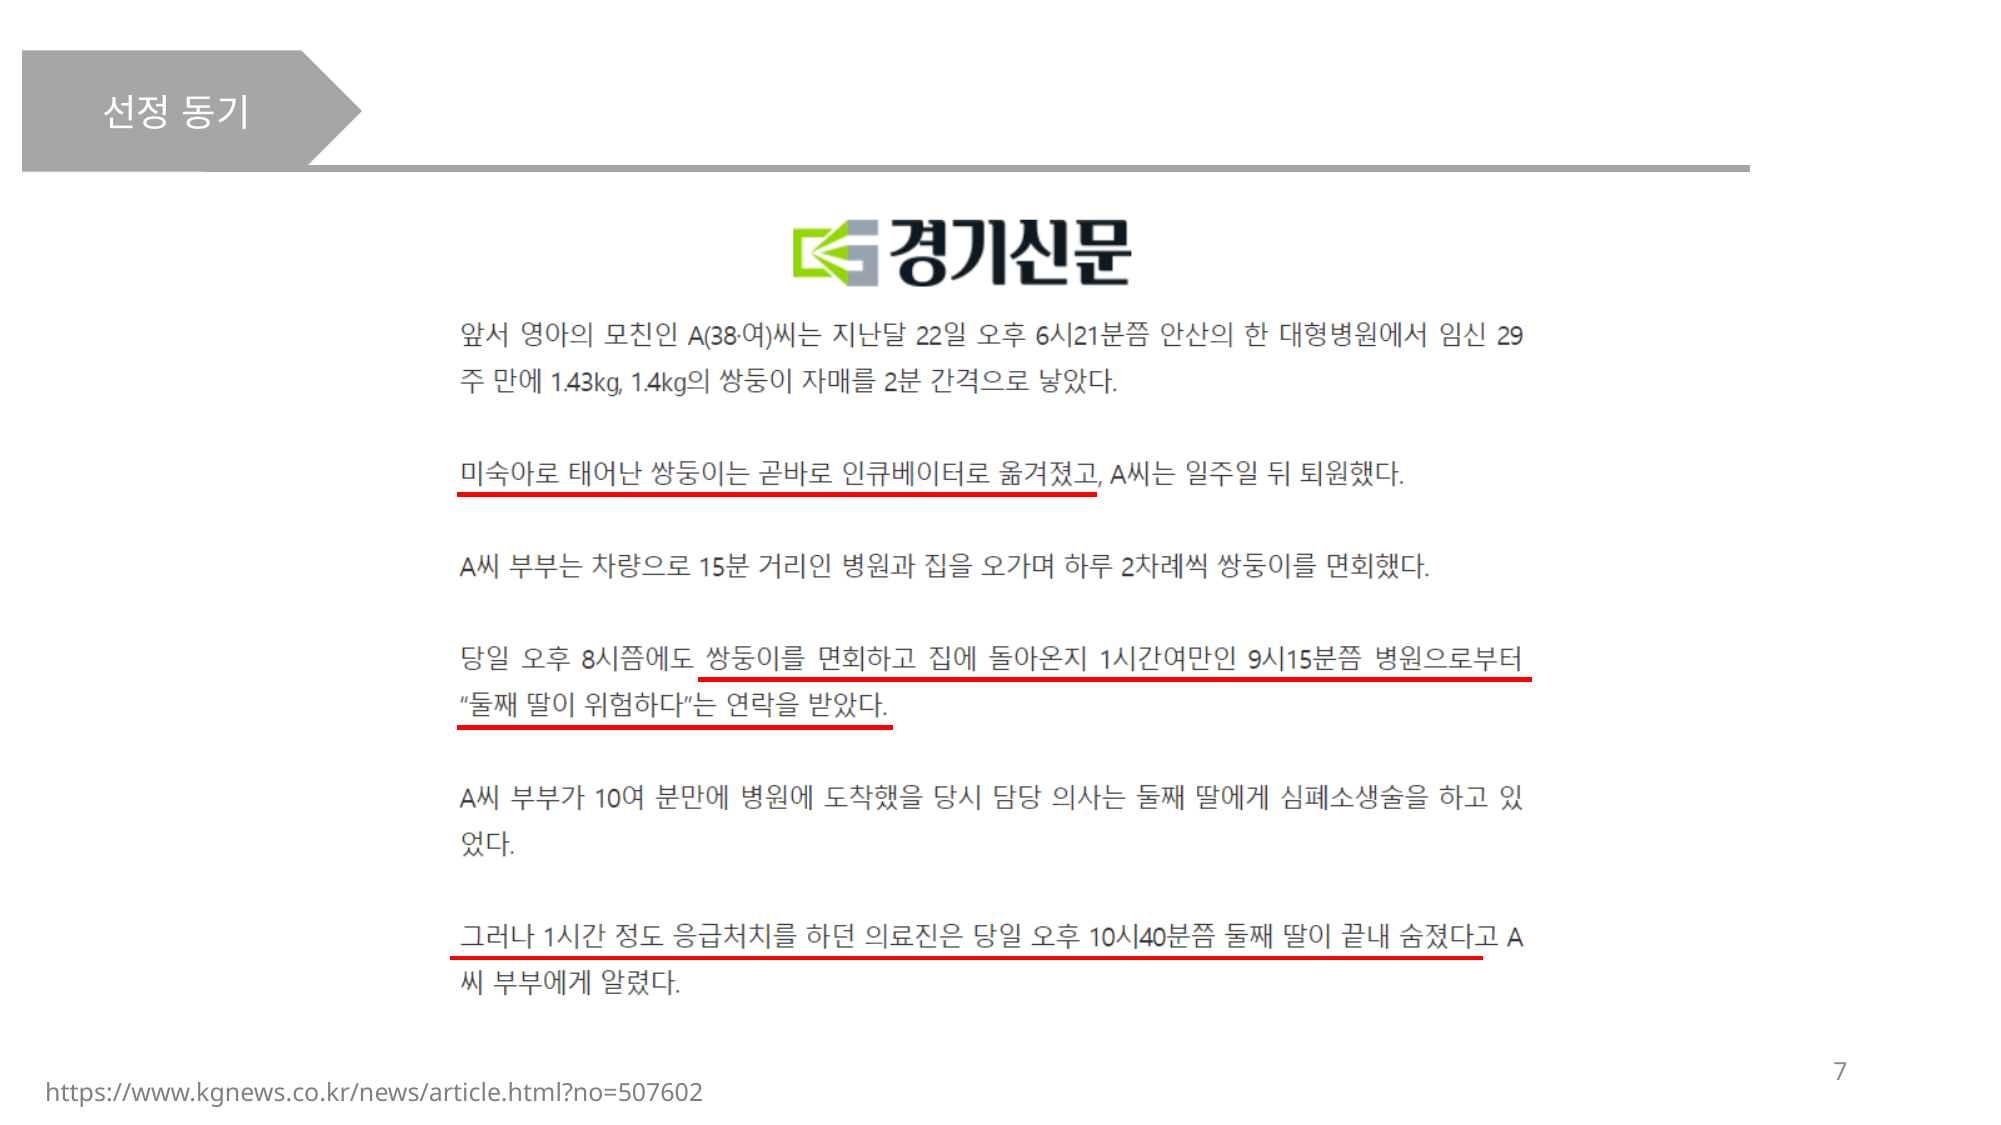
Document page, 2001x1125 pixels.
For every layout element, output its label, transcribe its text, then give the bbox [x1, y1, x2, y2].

slide_number 7 [1412, 1042, 1863, 1103]
picture [443, 205, 1544, 1018]
text_box https://www.kgnews.co.kr/news/article.html?no=507602 [30, 1068, 1030, 1114]
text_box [23, 51, 1751, 171]
